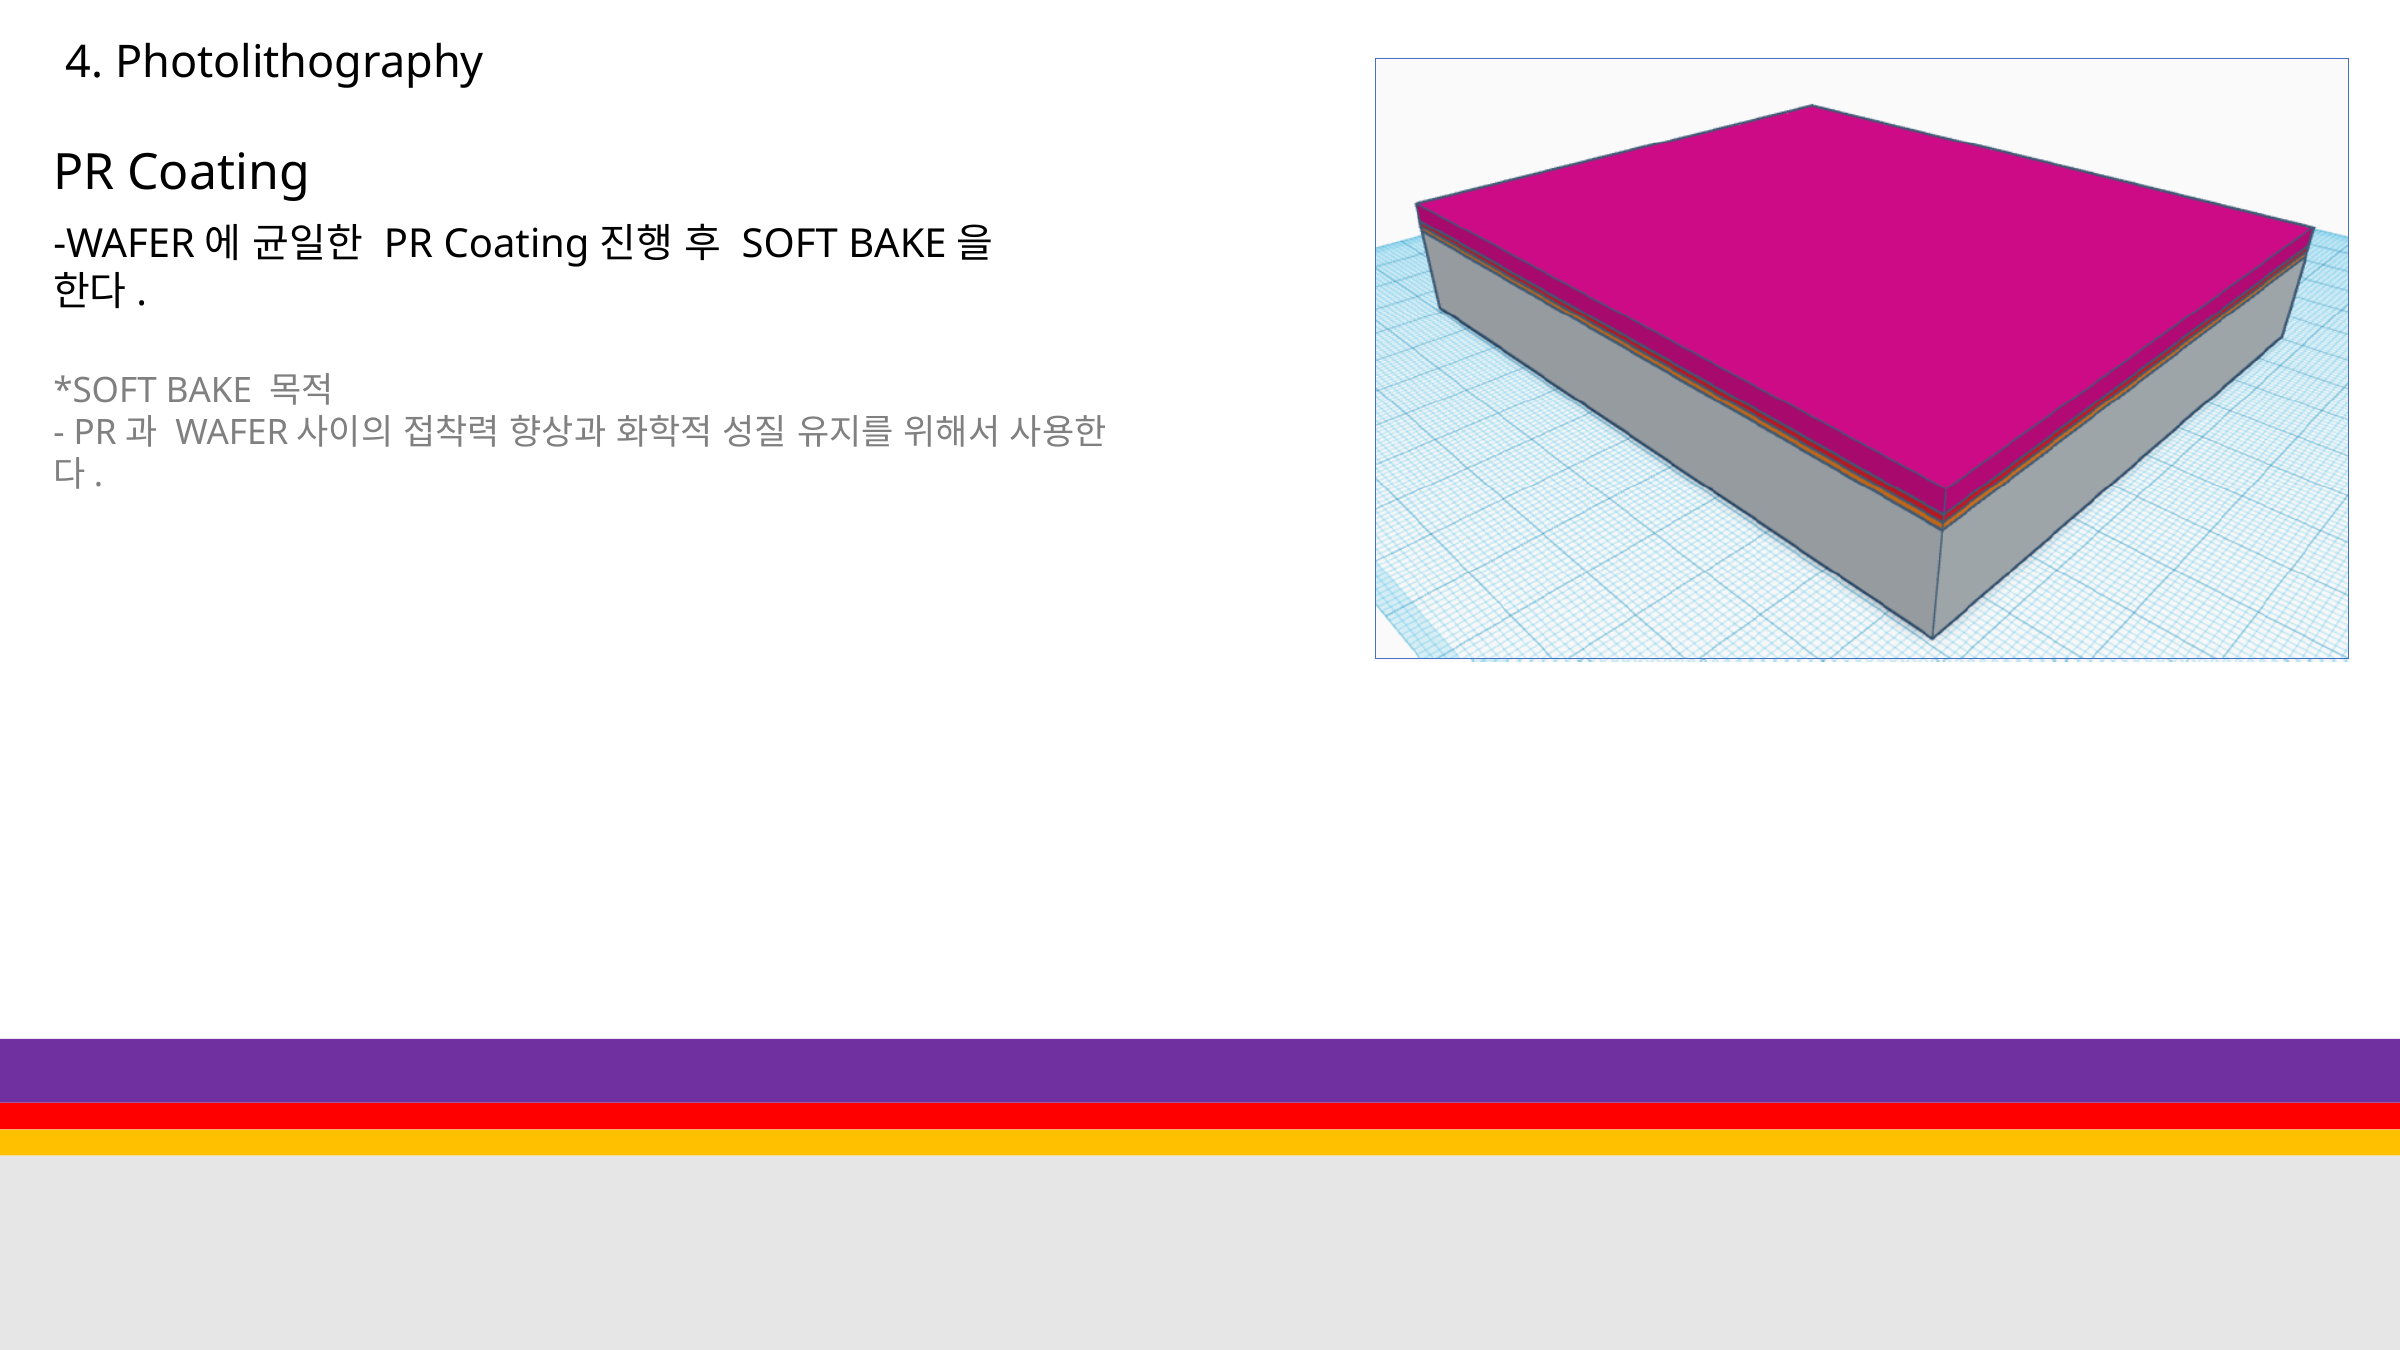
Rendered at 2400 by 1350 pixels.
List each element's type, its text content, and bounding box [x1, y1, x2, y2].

text_box PR Coating -WAFER에 균일한 PR Coating진행 후 SOFT BAKE을 한다. [38, 132, 1090, 321]
text_box [0, 1104, 2400, 1129]
picture [1375, 57, 2349, 662]
text_box [0, 1038, 2400, 1104]
text_box *SOFT BAKE 목적 - PR과 WAFER사이의 접착력 향상과 화학적 성질 유지를 위해서 사용한다. [38, 360, 1154, 501]
text_box [0, 1129, 2400, 1156]
text_box 4. Photolithography [50, 25, 663, 95]
text_box [0, 1156, 2400, 1350]
